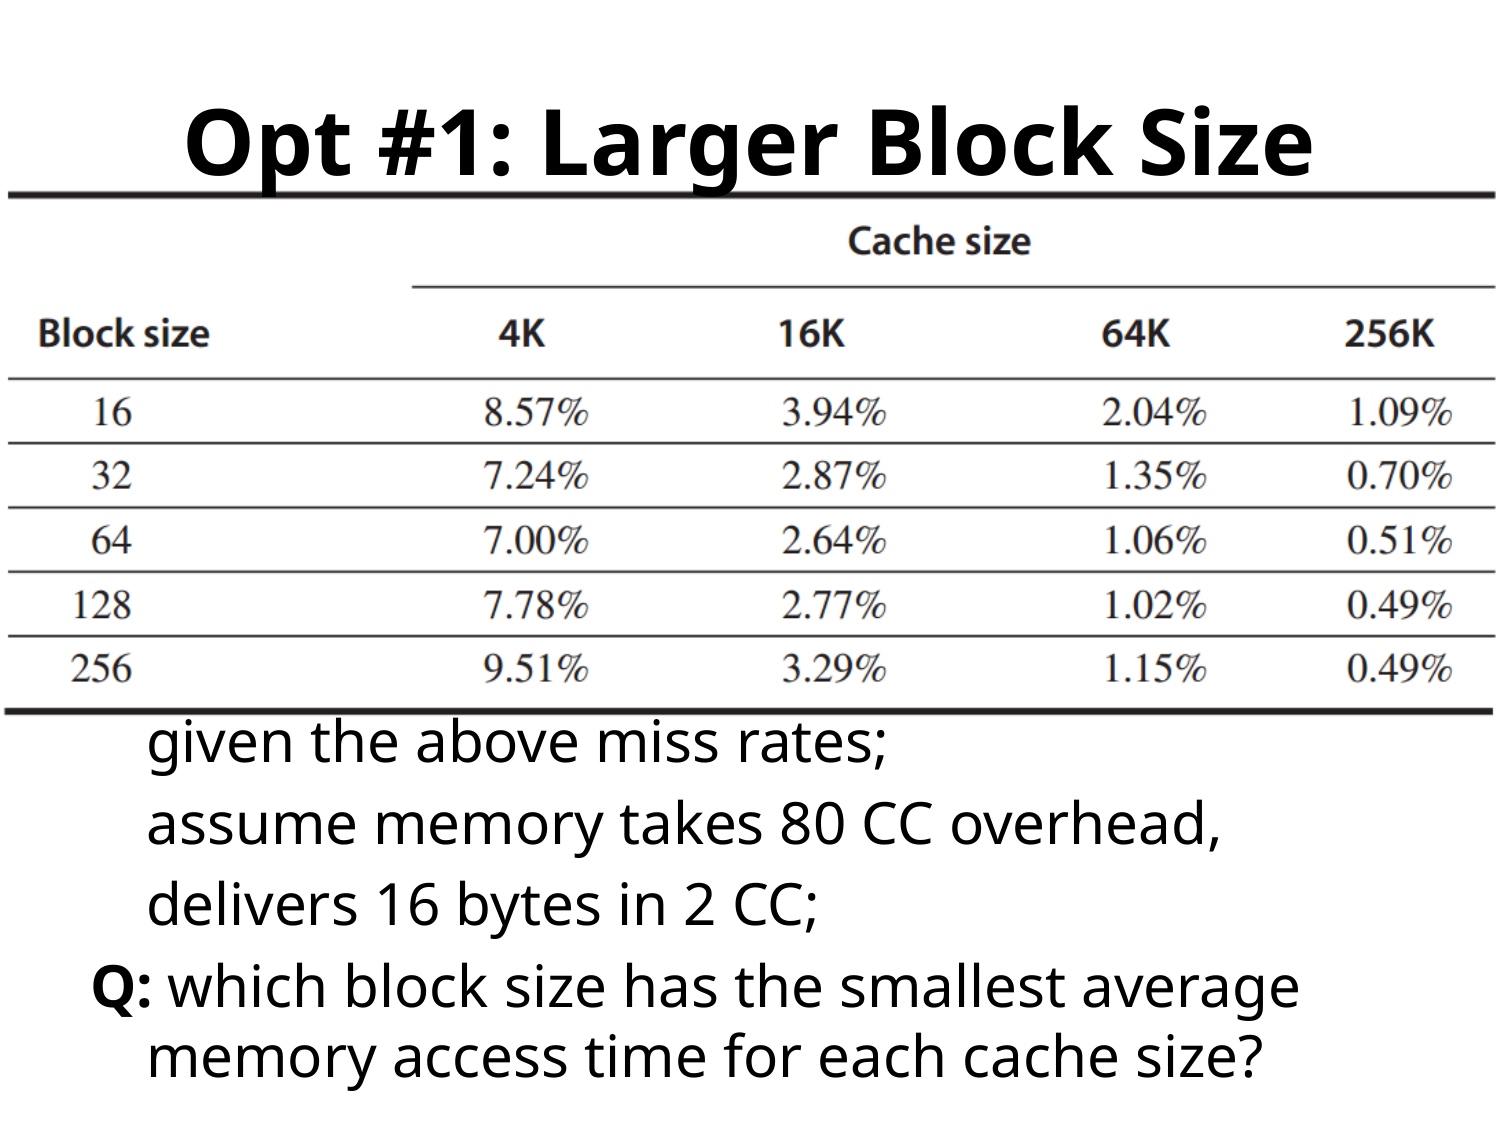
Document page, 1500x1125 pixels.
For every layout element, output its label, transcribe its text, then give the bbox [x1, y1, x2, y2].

title Opt #1: Larger Block Size [0, 45, 1500, 186]
list given the above miss rates; assume memory takes 80 CC overhead, delivers 16 bytes in 2 CC; Q: which block size has the smallest average memory access time for each cache size? [75, 726, 1500, 1125]
picture [0, 187, 1500, 719]
